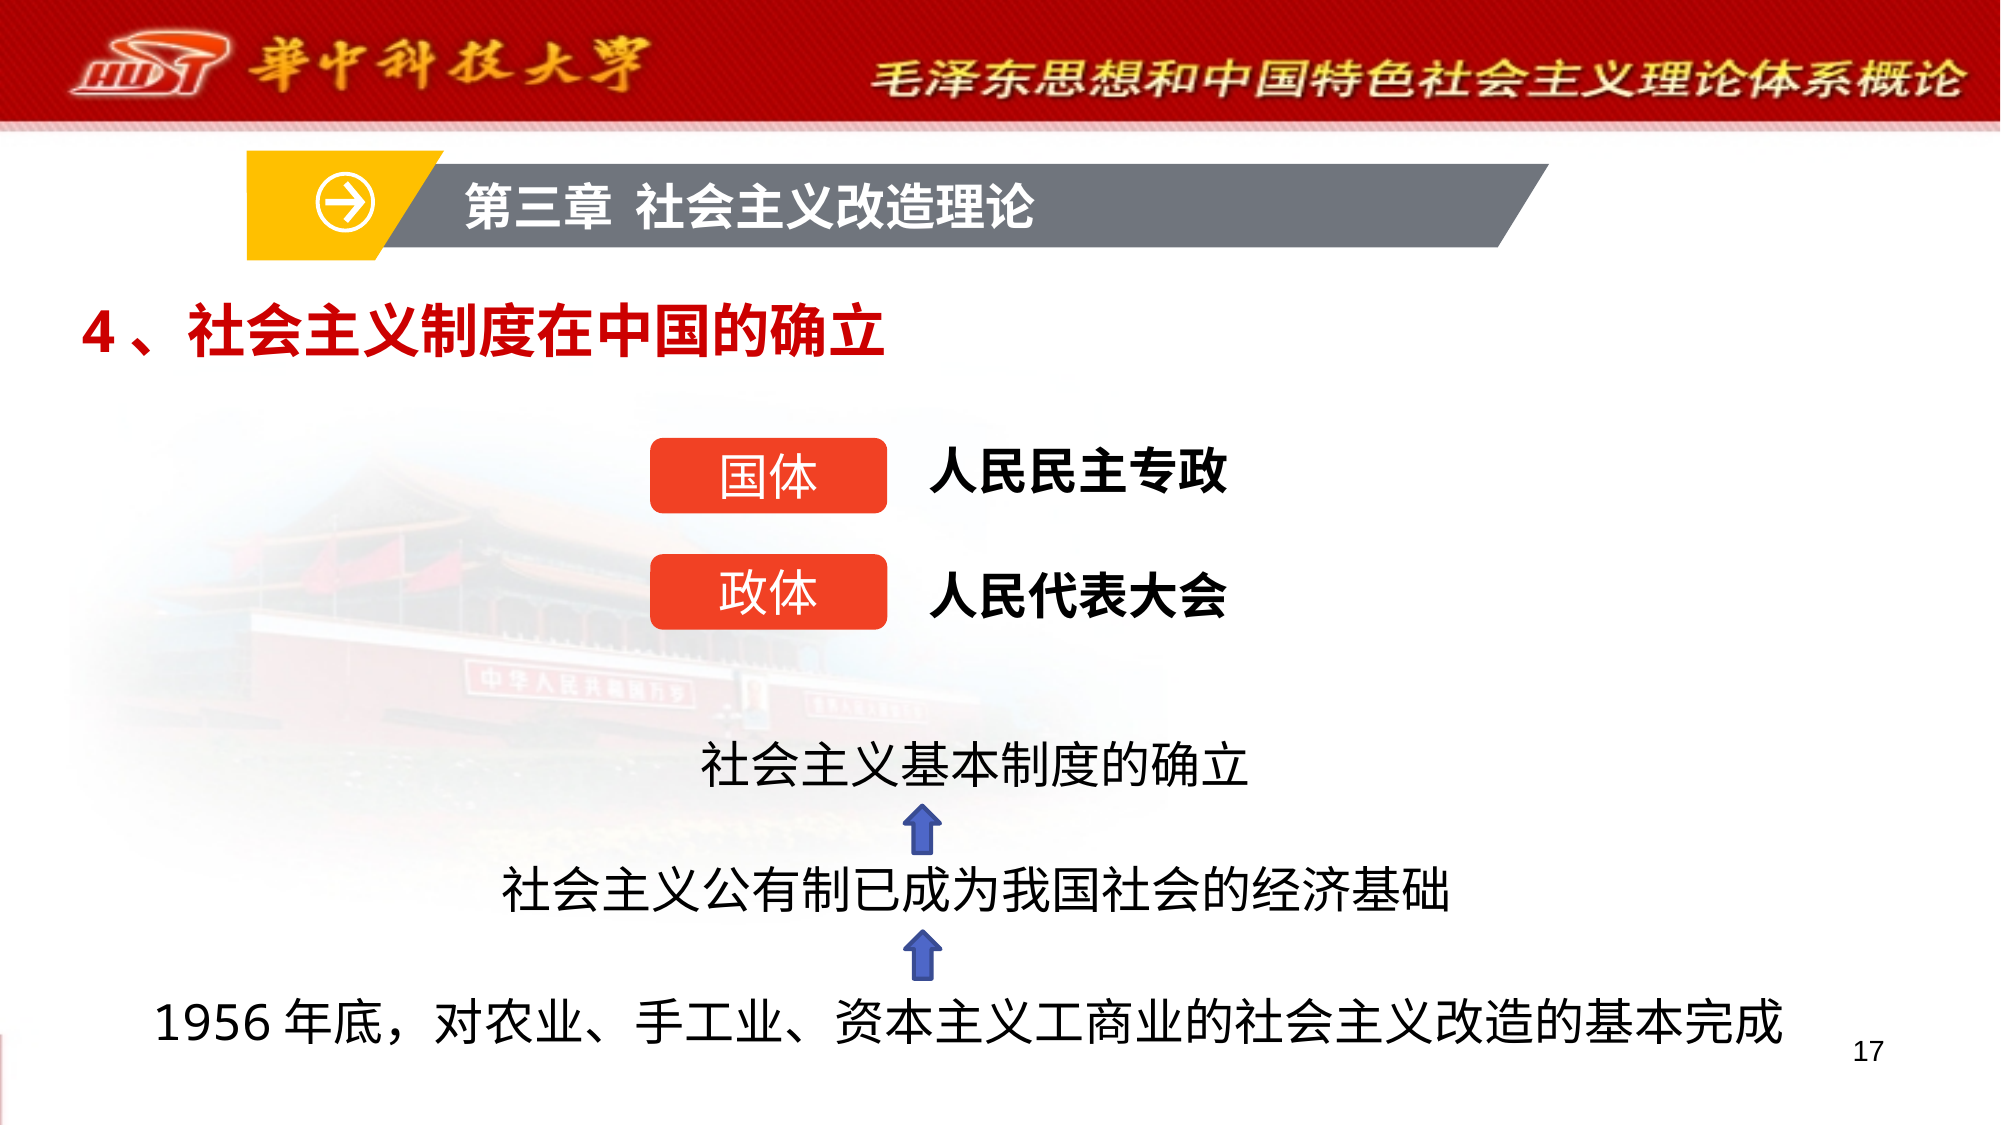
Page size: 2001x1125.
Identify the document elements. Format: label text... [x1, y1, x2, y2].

text_box [315, 171, 375, 233]
text_box [903, 929, 943, 981]
text_box [384, 163, 1550, 248]
text_box 1956年底，对农业、手工业、资本主义工商业的社会主义改造的基本完成 [137, 982, 1815, 1058]
title 4、社会主义制度在中国的确立 [66, 273, 1252, 351]
text_box 社会主义基本制度的确立 [137, 725, 1815, 801]
text_box 人民民主专政 [913, 432, 1284, 508]
slide_number 17 [1433, 1024, 1900, 1103]
text_box 国体 [648, 435, 890, 516]
picture [0, 0, 2001, 1125]
text_box 政体 [648, 552, 890, 632]
text_box [246, 150, 445, 261]
text_box [902, 803, 942, 856]
text_box 人民代表大会 [913, 557, 1284, 633]
text_box 社会主义公有制已成为我国社会的经济基础 [137, 851, 1816, 927]
text_box 第三章 社会主义改造理论 [448, 167, 1051, 243]
